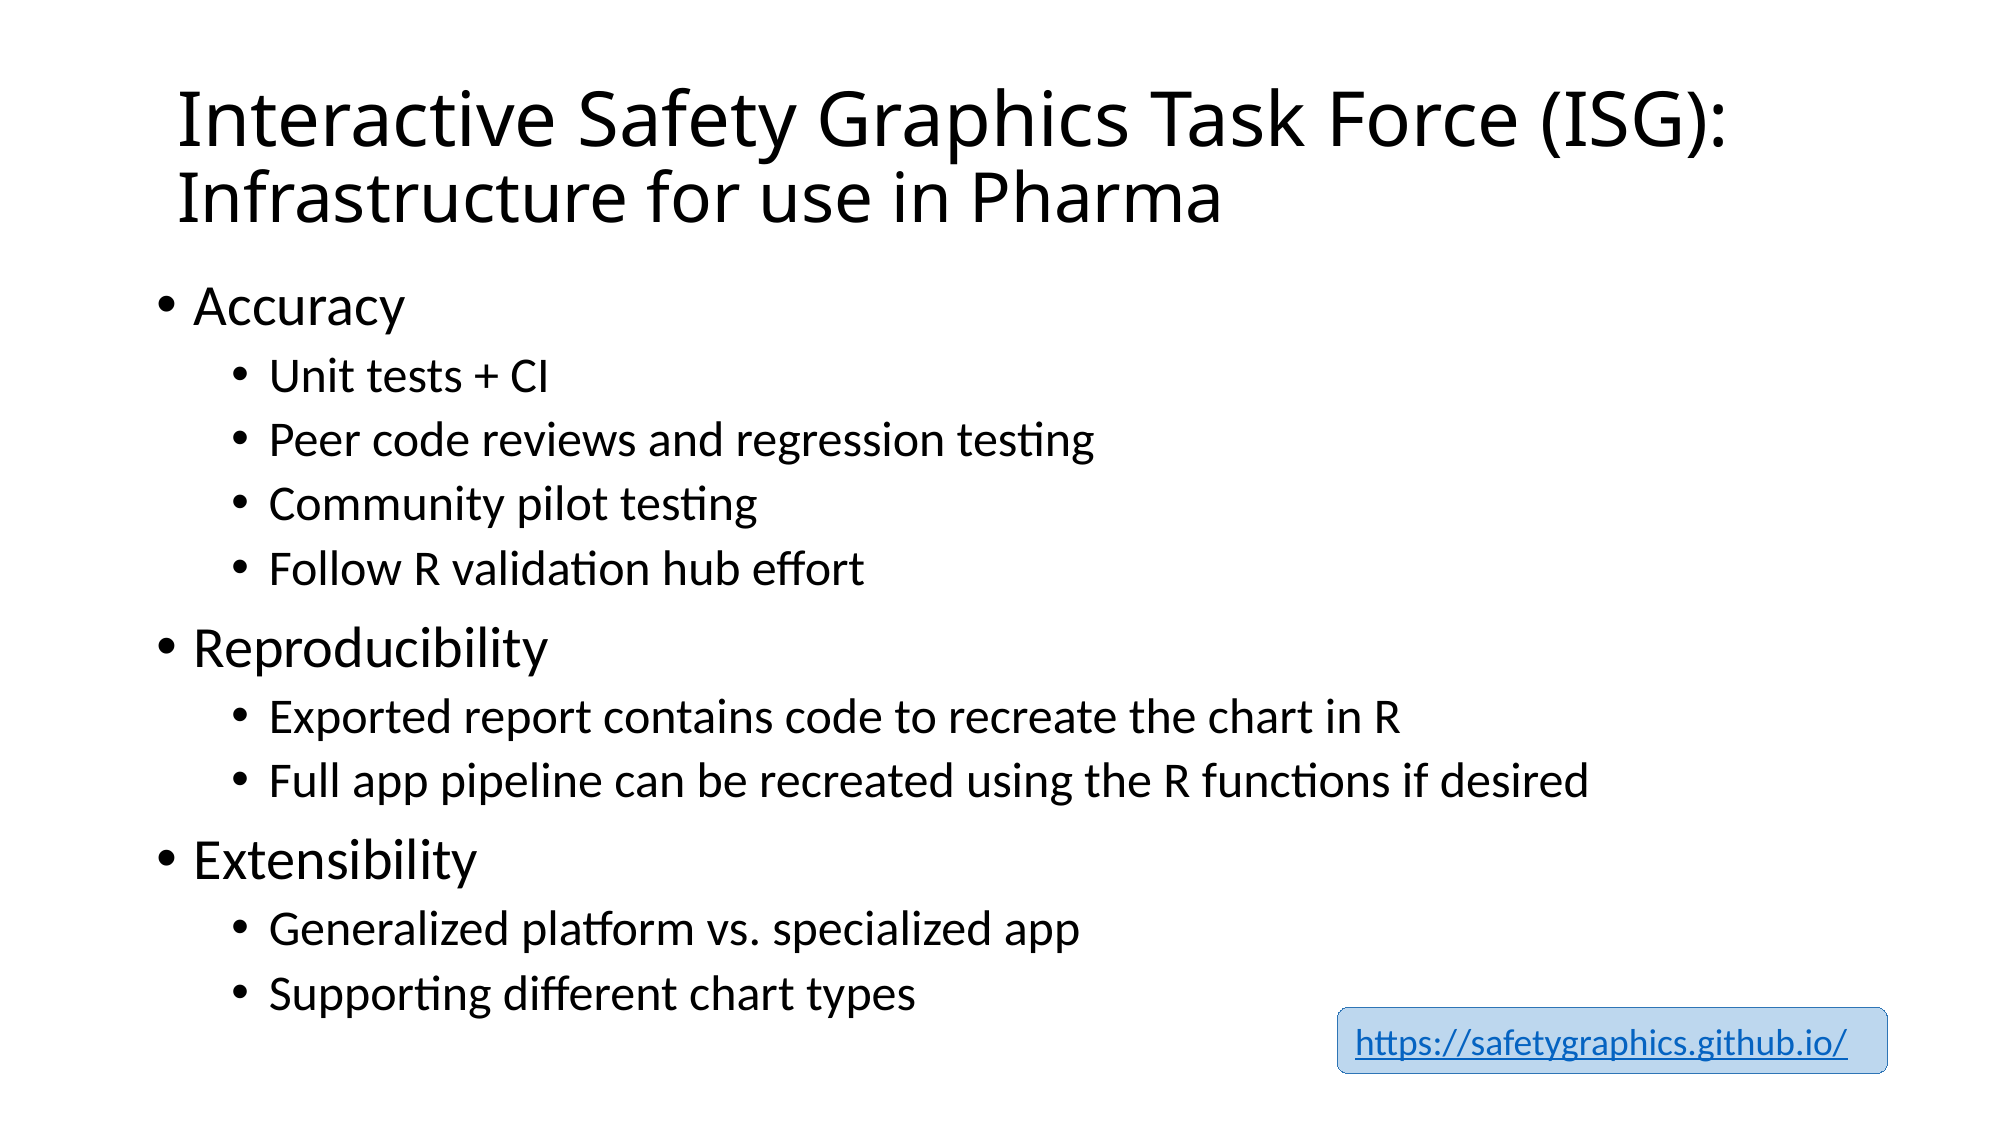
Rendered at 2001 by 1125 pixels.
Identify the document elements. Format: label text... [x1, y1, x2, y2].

list Accuracy Unit tests + CI Peer code reviews and regression testing Community pilot testing Follow R validation hub effort Reproducibility Exported report contains code to recreate the chart in R Full app pipeline can be recreated using the R functions if desired Extensibility Generalized platform vs. specialized app Supporting different chart types [141, 268, 1867, 982]
text_box https://safetygraphics.github.io/ [1337, 1007, 1888, 1074]
text_box Interactive Safety Graphics Task Force (ISG): Infrastructure for use in Pharma [162, 50, 1888, 268]
